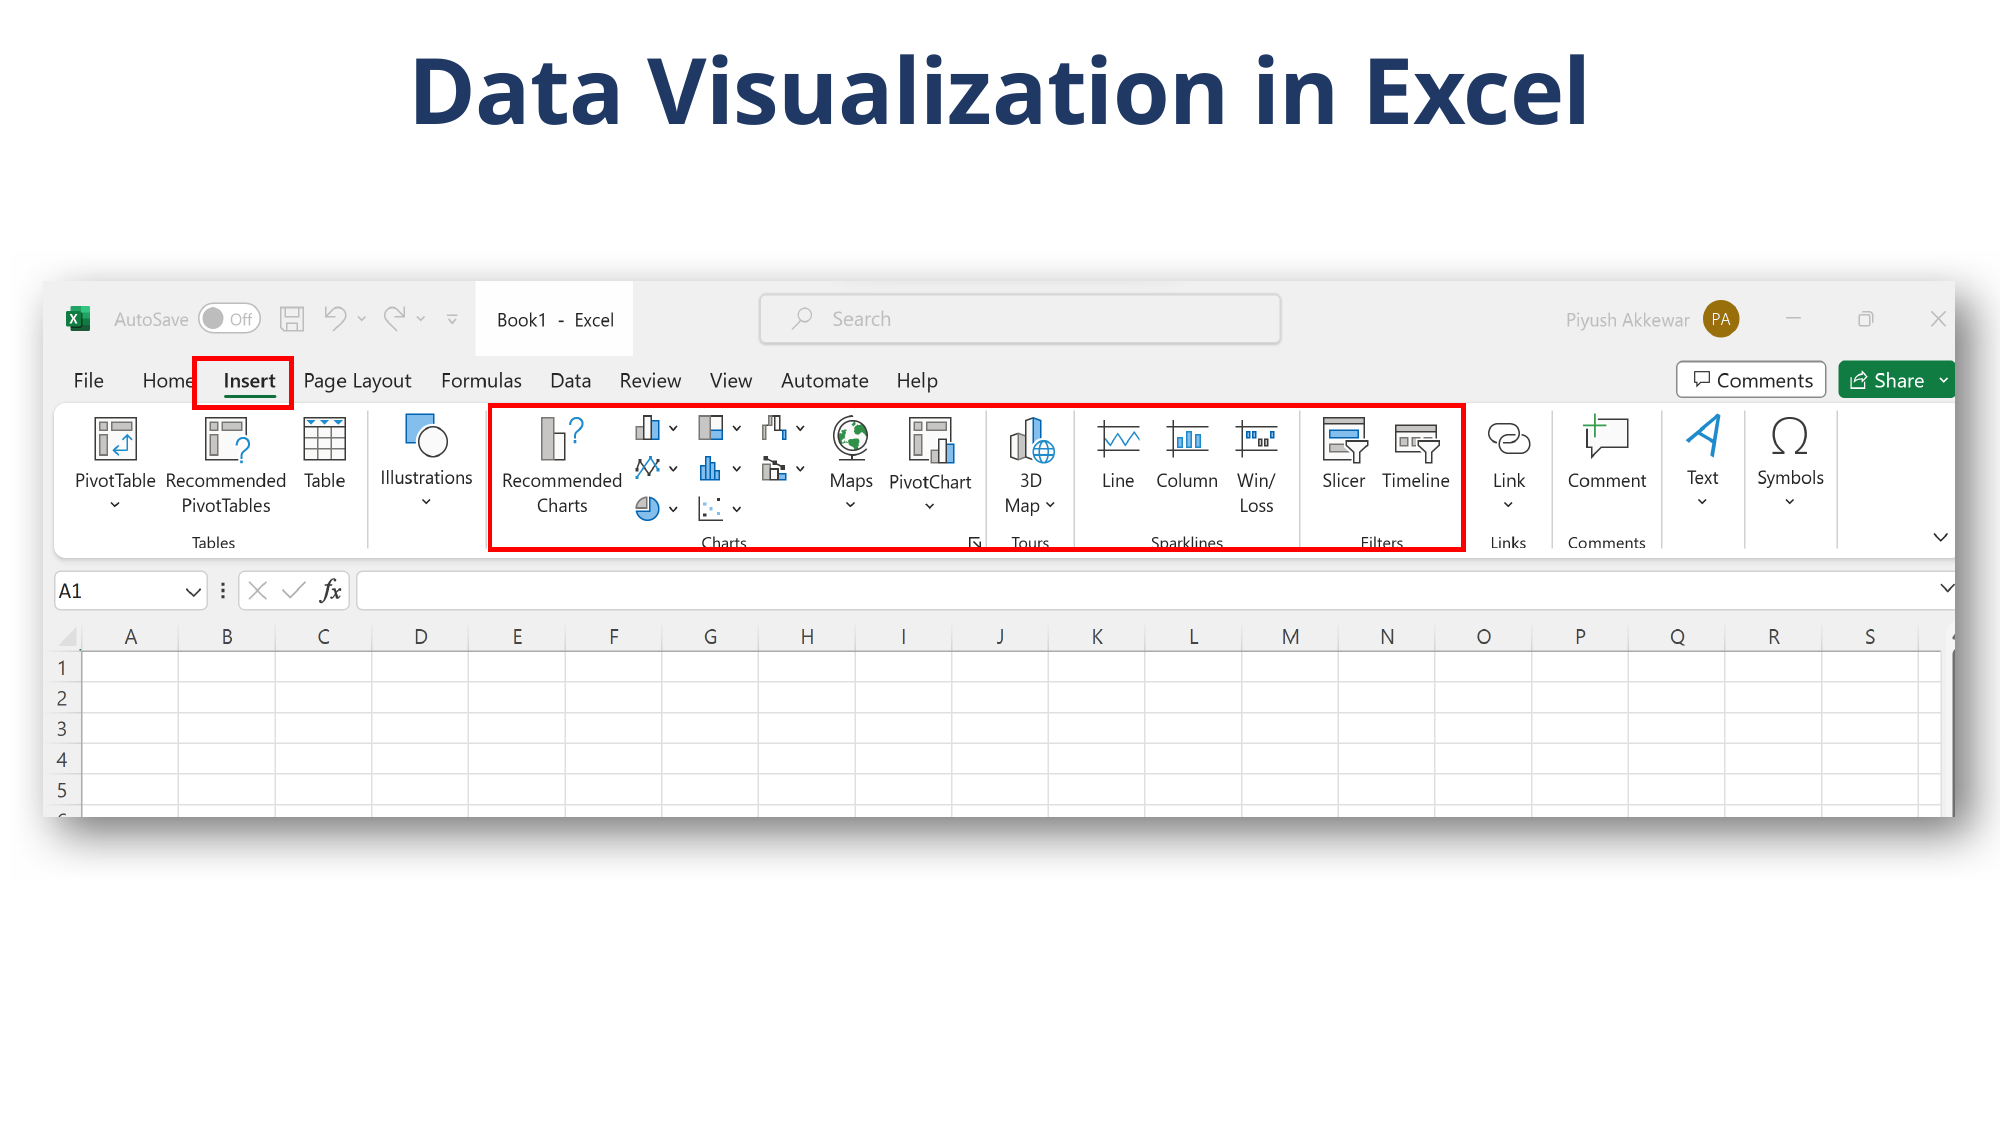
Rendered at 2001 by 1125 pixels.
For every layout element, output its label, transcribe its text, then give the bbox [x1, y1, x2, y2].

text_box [43, 281, 1955, 817]
text_box Data Visualization in Excel [303, 43, 1696, 145]
